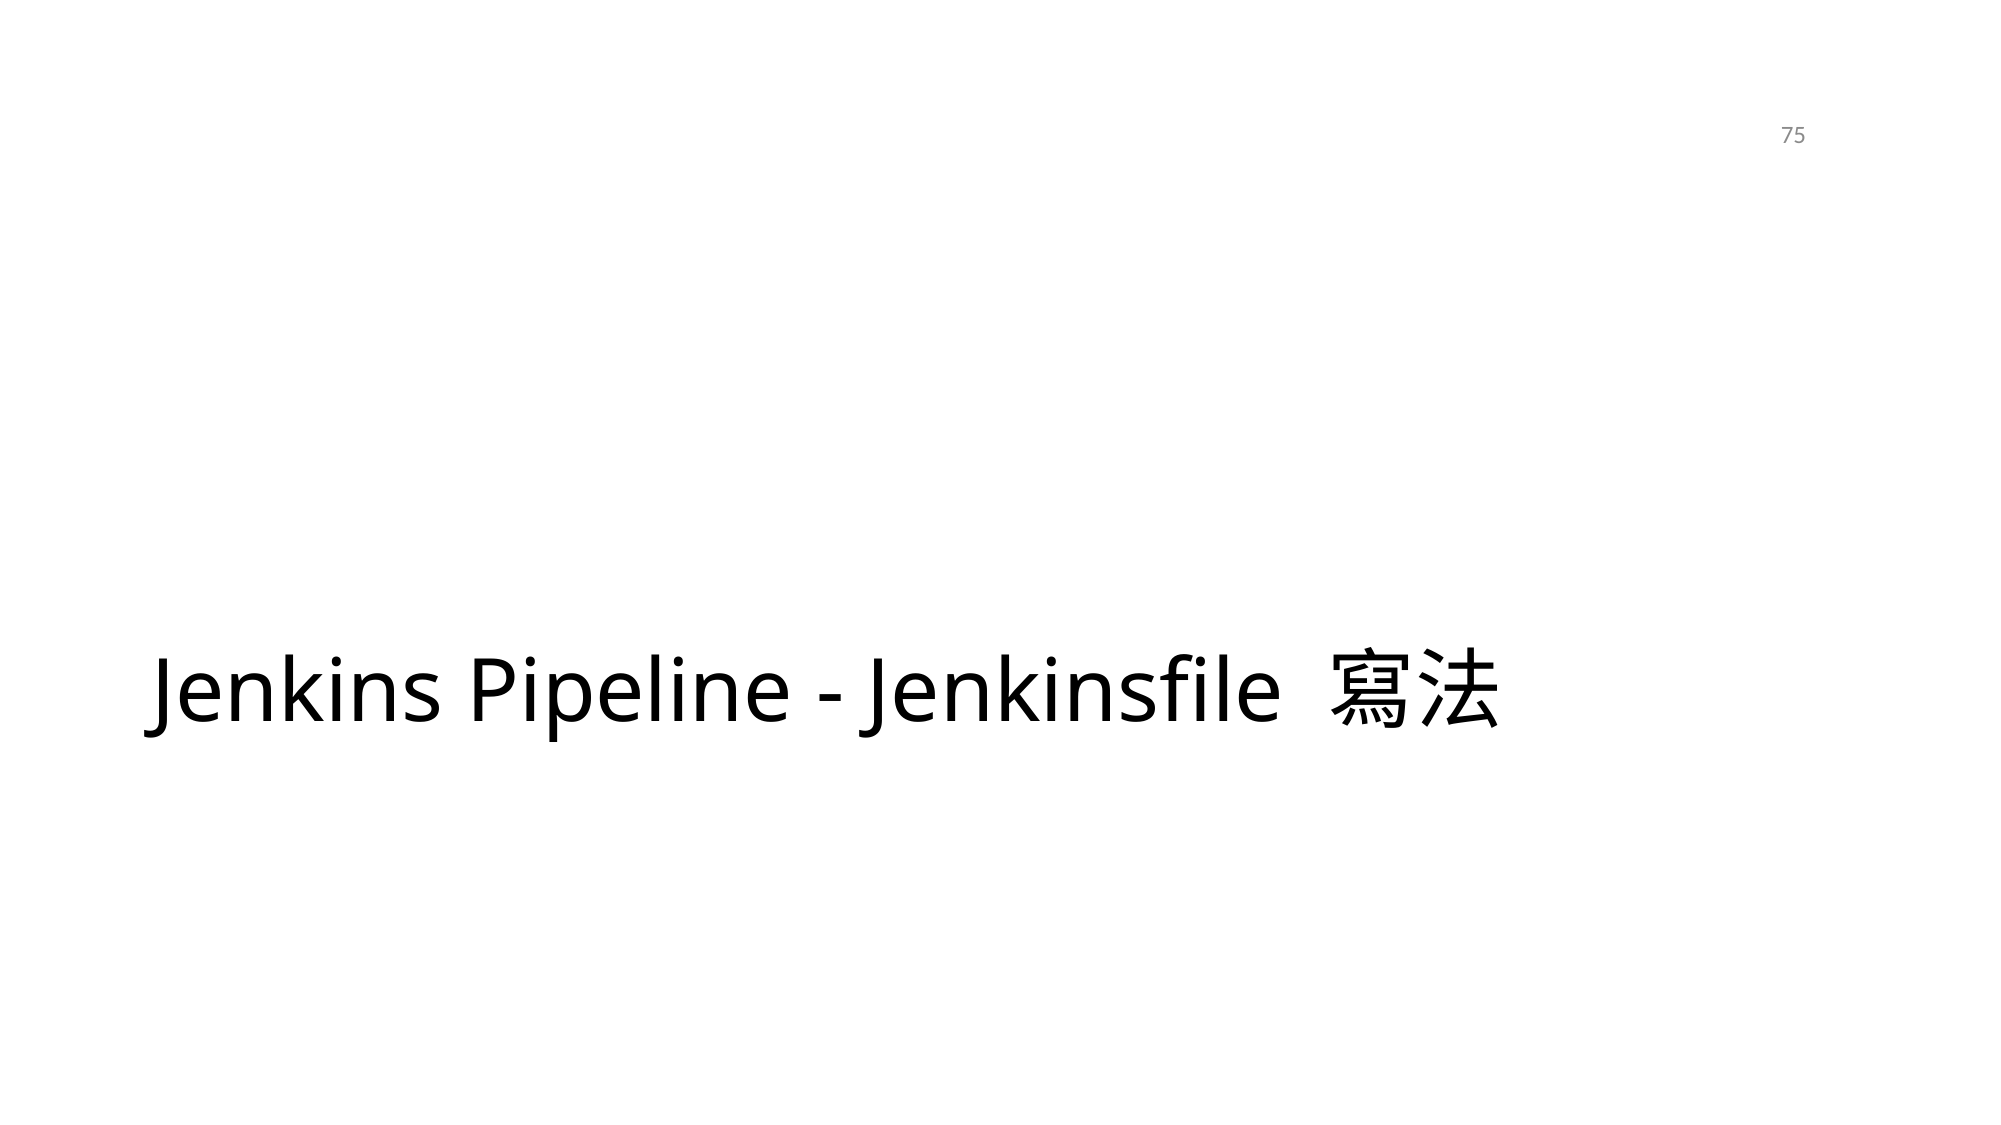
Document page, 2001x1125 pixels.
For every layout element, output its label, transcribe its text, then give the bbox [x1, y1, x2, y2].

slide_number 75 [1712, 92, 1822, 175]
title Jenkins Pipeline - Jenkinsfile 寫法 [136, 280, 1862, 749]
